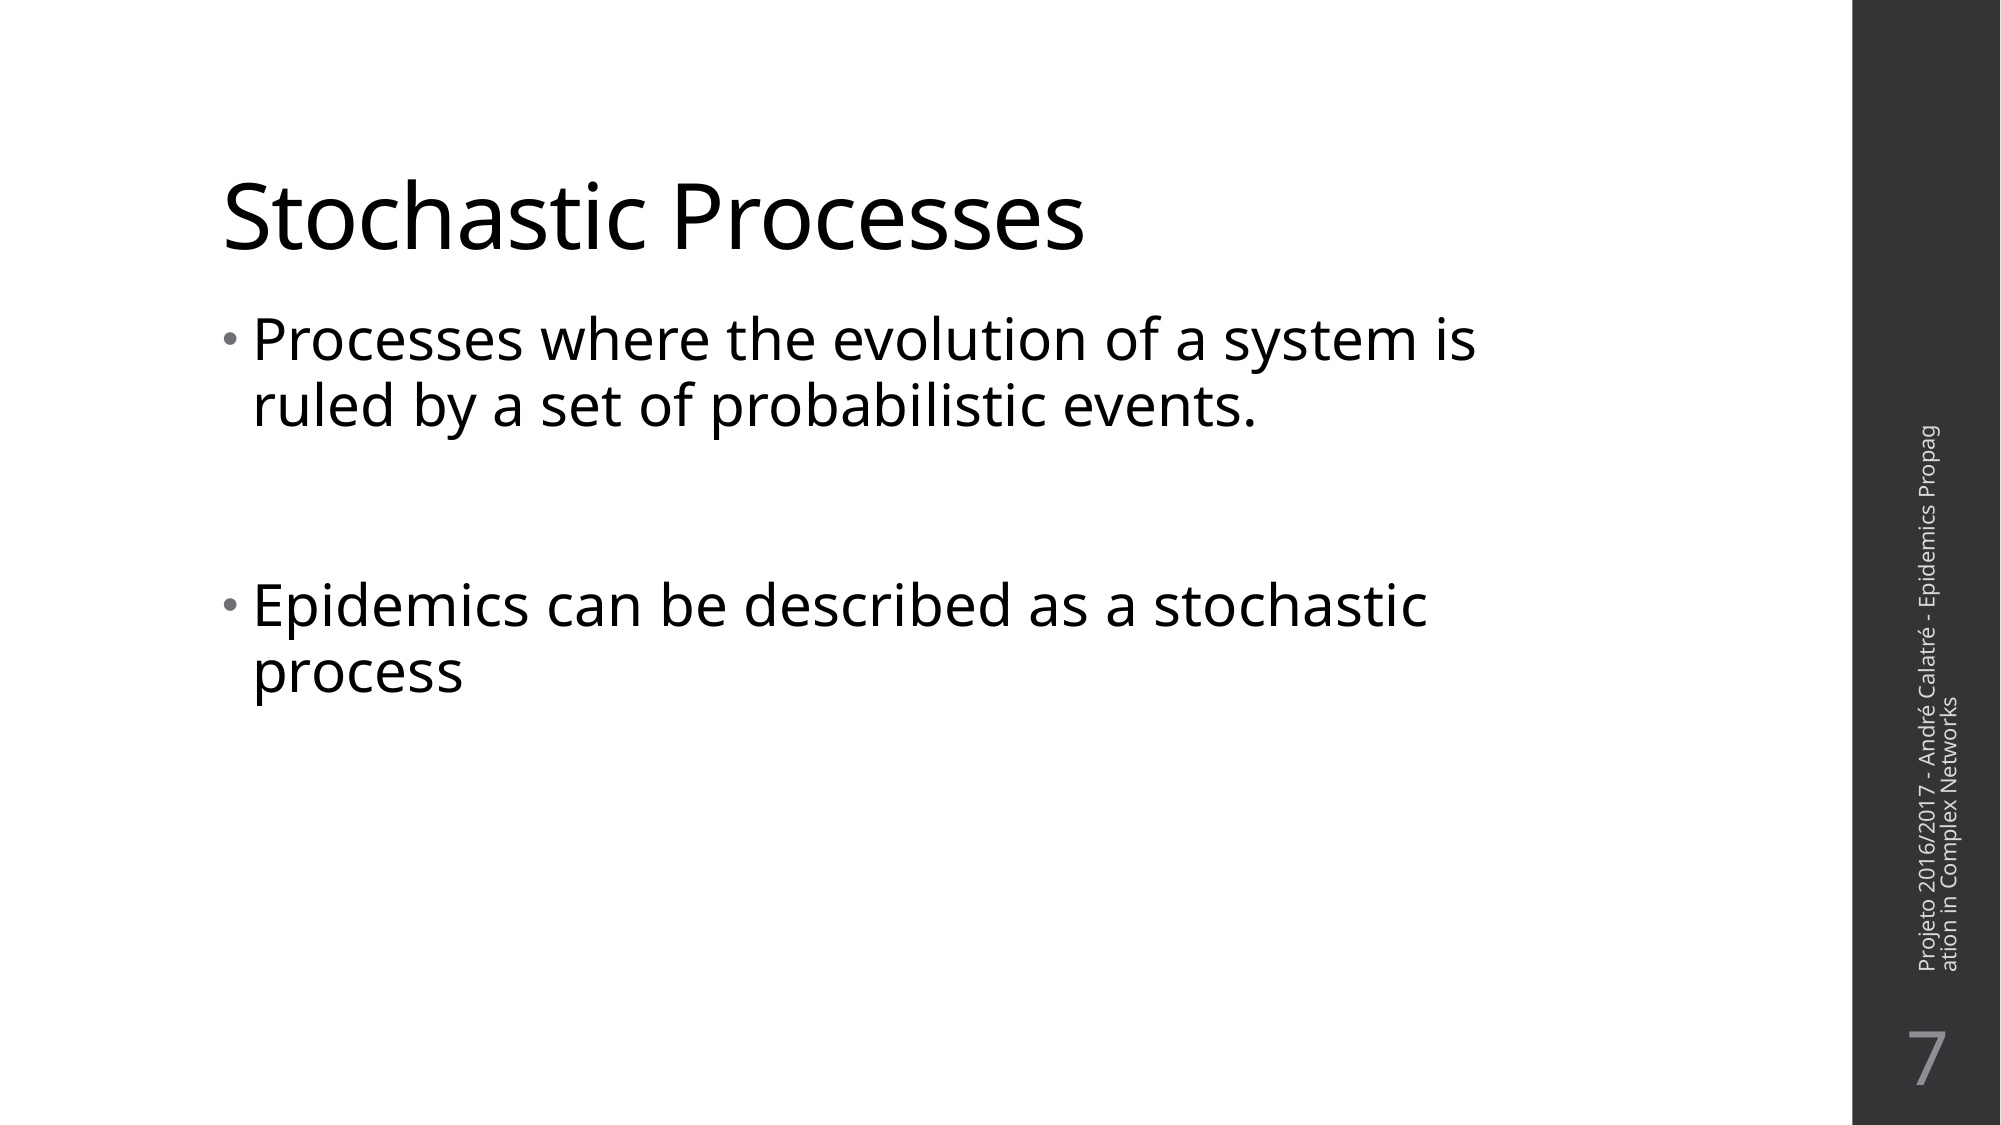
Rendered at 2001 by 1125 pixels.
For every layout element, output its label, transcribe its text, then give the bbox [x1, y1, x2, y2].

footer Projeto 2016/2017 - André Calatré - Epidemics Propagation in Complex Networks [1897, 400, 1958, 988]
list Processes where the evolution of a system is ruled by a set of probabilistic events. Epidemics can be described as a stochastic process [206, 299, 1617, 1014]
slide_number 7 [1852, 1012, 2000, 1110]
title Stochastic Processes [206, 60, 1797, 278]
